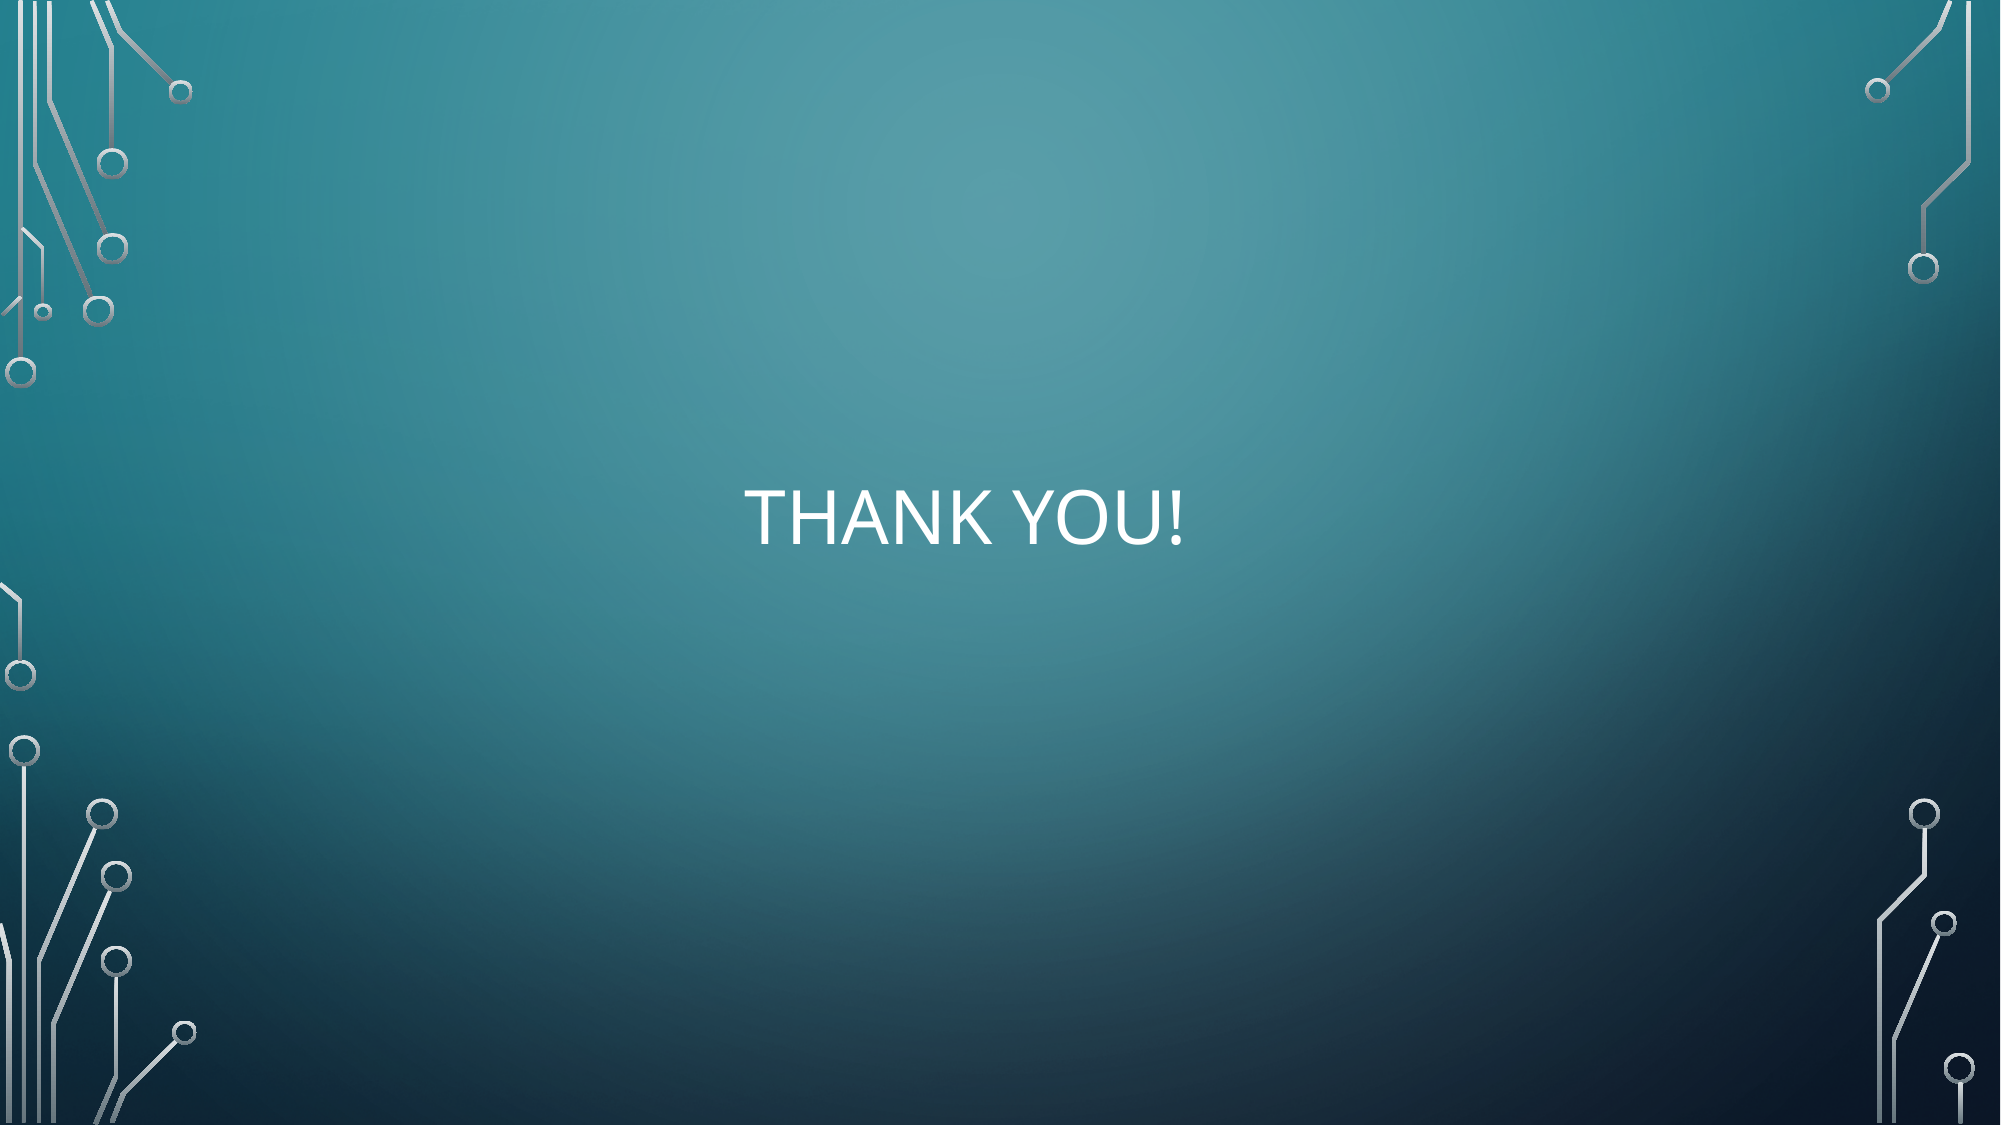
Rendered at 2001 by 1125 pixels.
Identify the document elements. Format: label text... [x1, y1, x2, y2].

title Thank you! [729, 399, 2000, 642]
